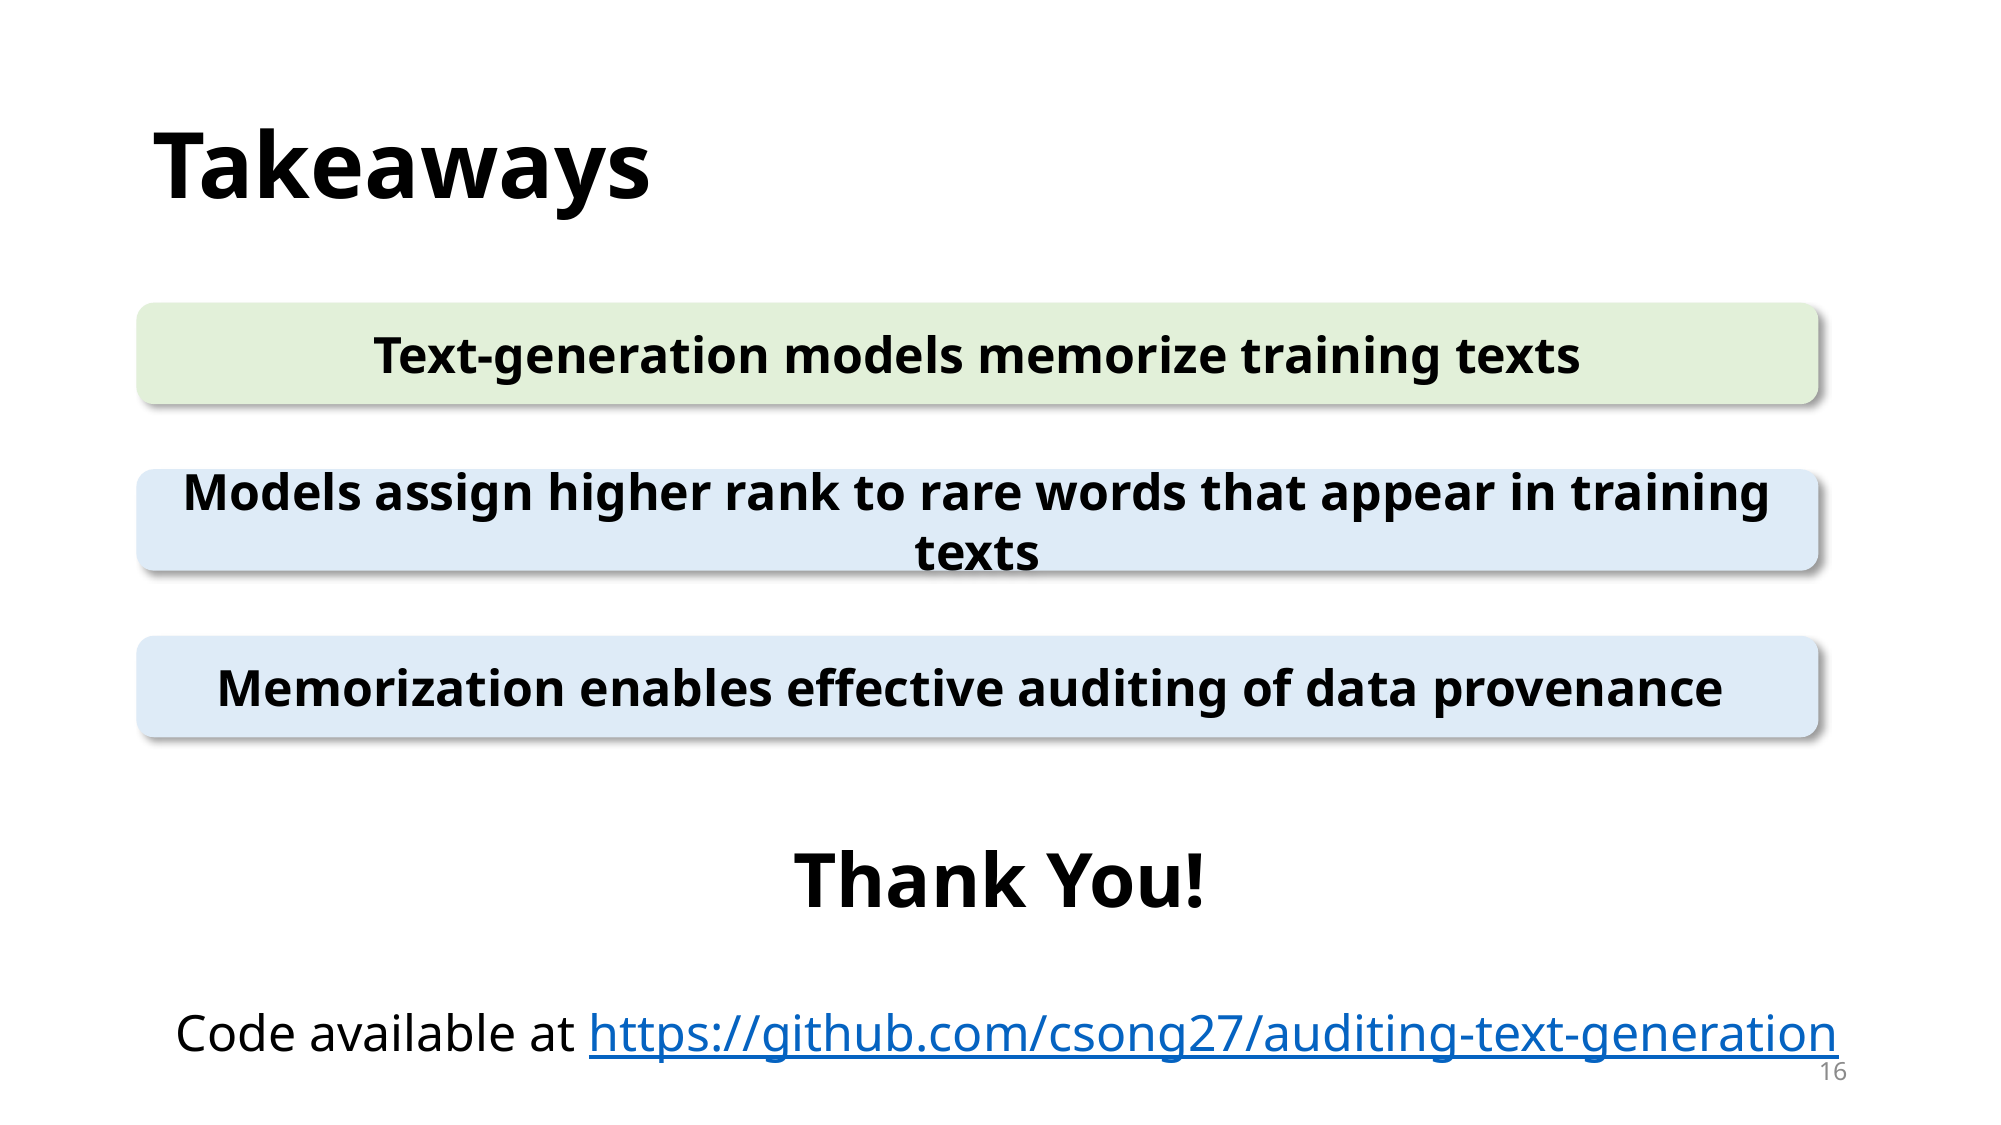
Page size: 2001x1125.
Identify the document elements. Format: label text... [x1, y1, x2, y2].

text_box Models assign higher rank to rare words that appear in training texts [136, 469, 1819, 571]
text_box Takeaways [137, 59, 1863, 278]
text_box Text-generation models memorize training texts [136, 302, 1819, 405]
slide_number 16 [1412, 1042, 1863, 1103]
text_box Memorization enables effective auditing of data provenance [136, 635, 1819, 738]
title Thank You! Code available at https://github.com/csong27/auditing-text-generation [137, 762, 1863, 1043]
